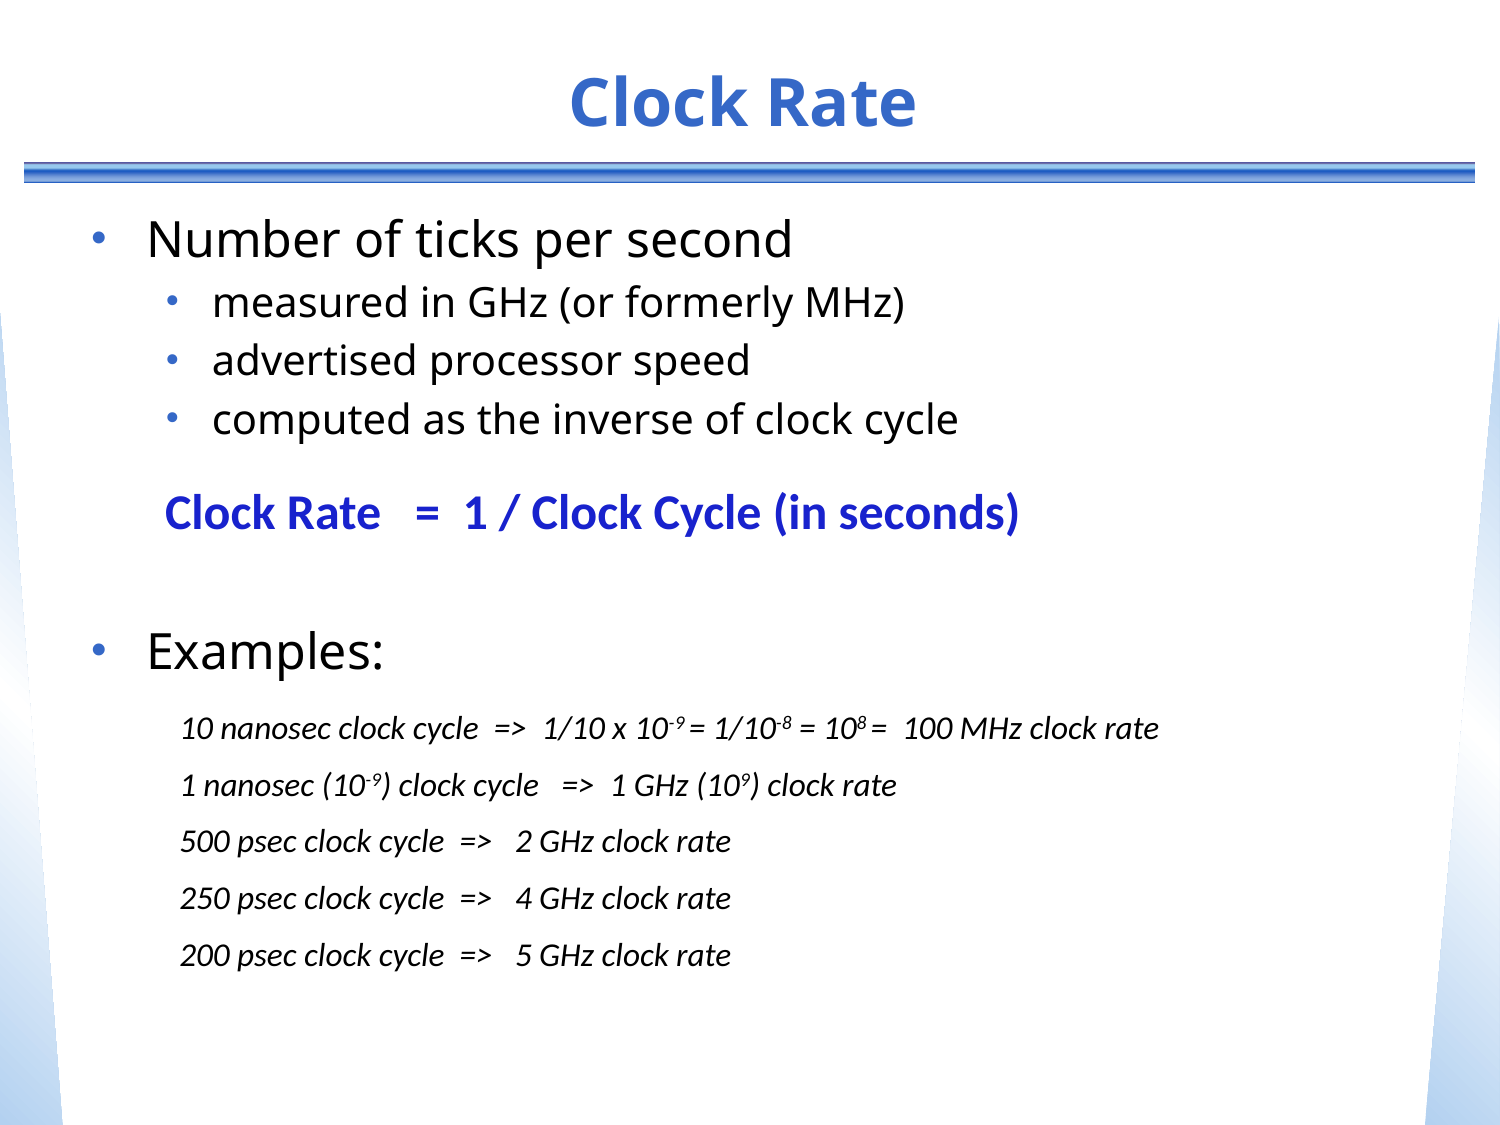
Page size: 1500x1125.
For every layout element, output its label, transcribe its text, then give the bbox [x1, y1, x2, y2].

list Number of ticks per second measured in GHz (or formerly MHz) advertised processor speed computed as the inverse of clock cycle Clock Rate = 1 / Clock Cycle (in seconds) Examples: [75, 200, 1425, 1038]
title Clock Rate [37, 37, 1450, 163]
picture [24, 162, 1475, 183]
text_box 10 nanosec clock cycle => 1/10 x 10-9 = 1/10-8 = 108 = 100 MHz clock rate 1 nanosec (10-9) clock cycle => 1 GHz (109) clock rate 500 psec clock cycle => 2 GHz clock rate 250 psec clock cycle => 4 GHz clock rate 200 psec clock cycle => 5 GHz clock rate [164, 699, 1234, 981]
